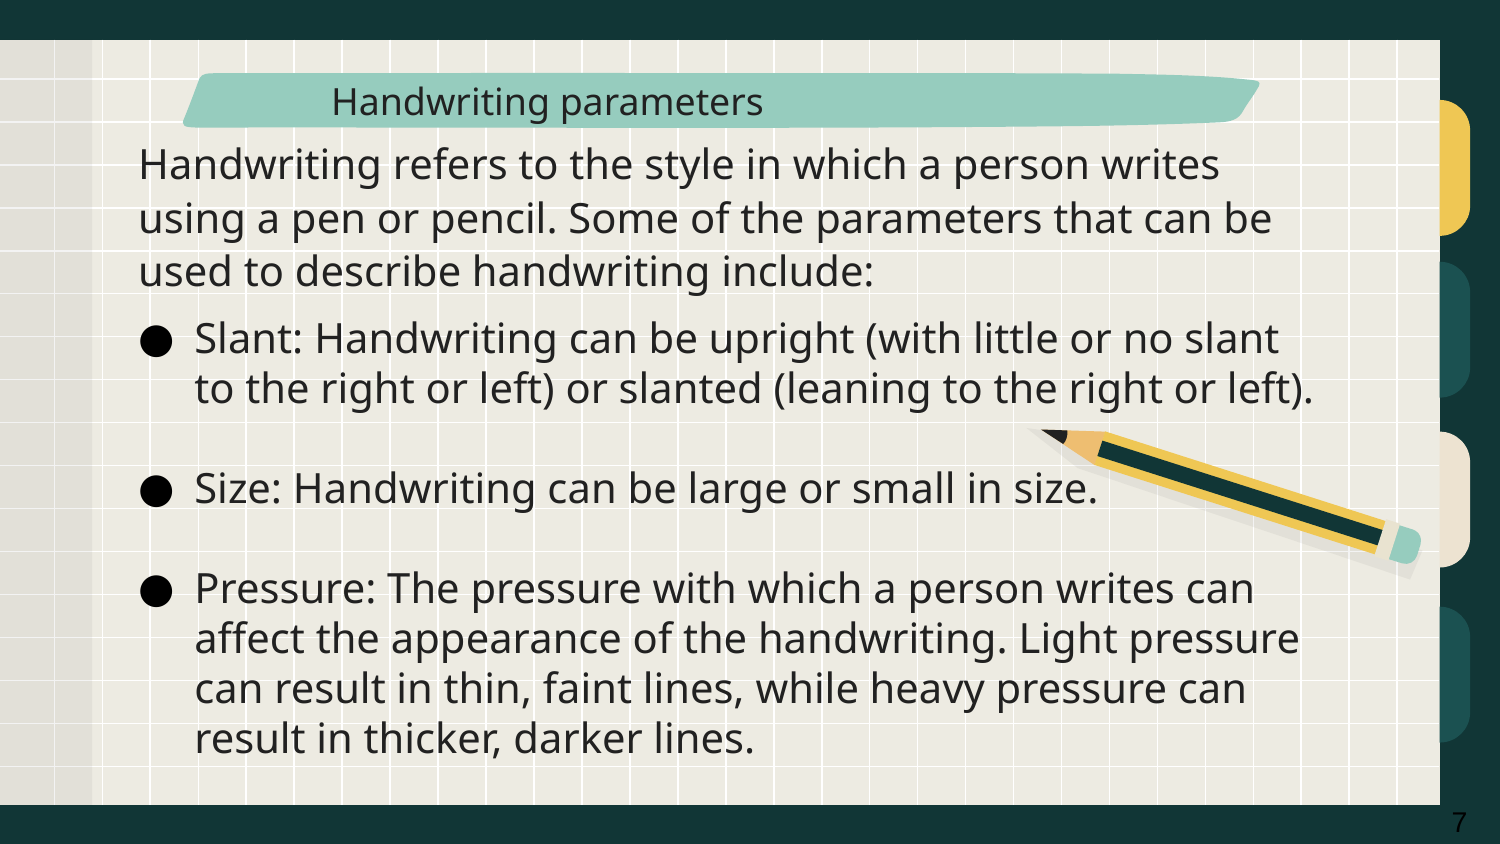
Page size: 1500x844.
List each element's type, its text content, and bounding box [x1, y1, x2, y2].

text_box [182, 73, 1256, 126]
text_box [1124, 311, 1338, 692]
title Handwriting parameters [316, 65, 1471, 91]
text_box 7 [1392, 788, 1483, 844]
text_box Handwriting refers to the style in which a person writes using a pen or pencil. Some of the parameters that can be used to describe handwriting include: Slant: Handwriting can be upright (with little or no slant to the right or left) or slanted (leaning to the right or left). Size: Handwriting can be large or small in size. Pressure: The pressure with which a person writes can affect the appearance of the handwriting. Light pressure can result in thin, faint lines, while heavy pressure can result in thicker, darker lines. [123, 126, 1337, 770]
